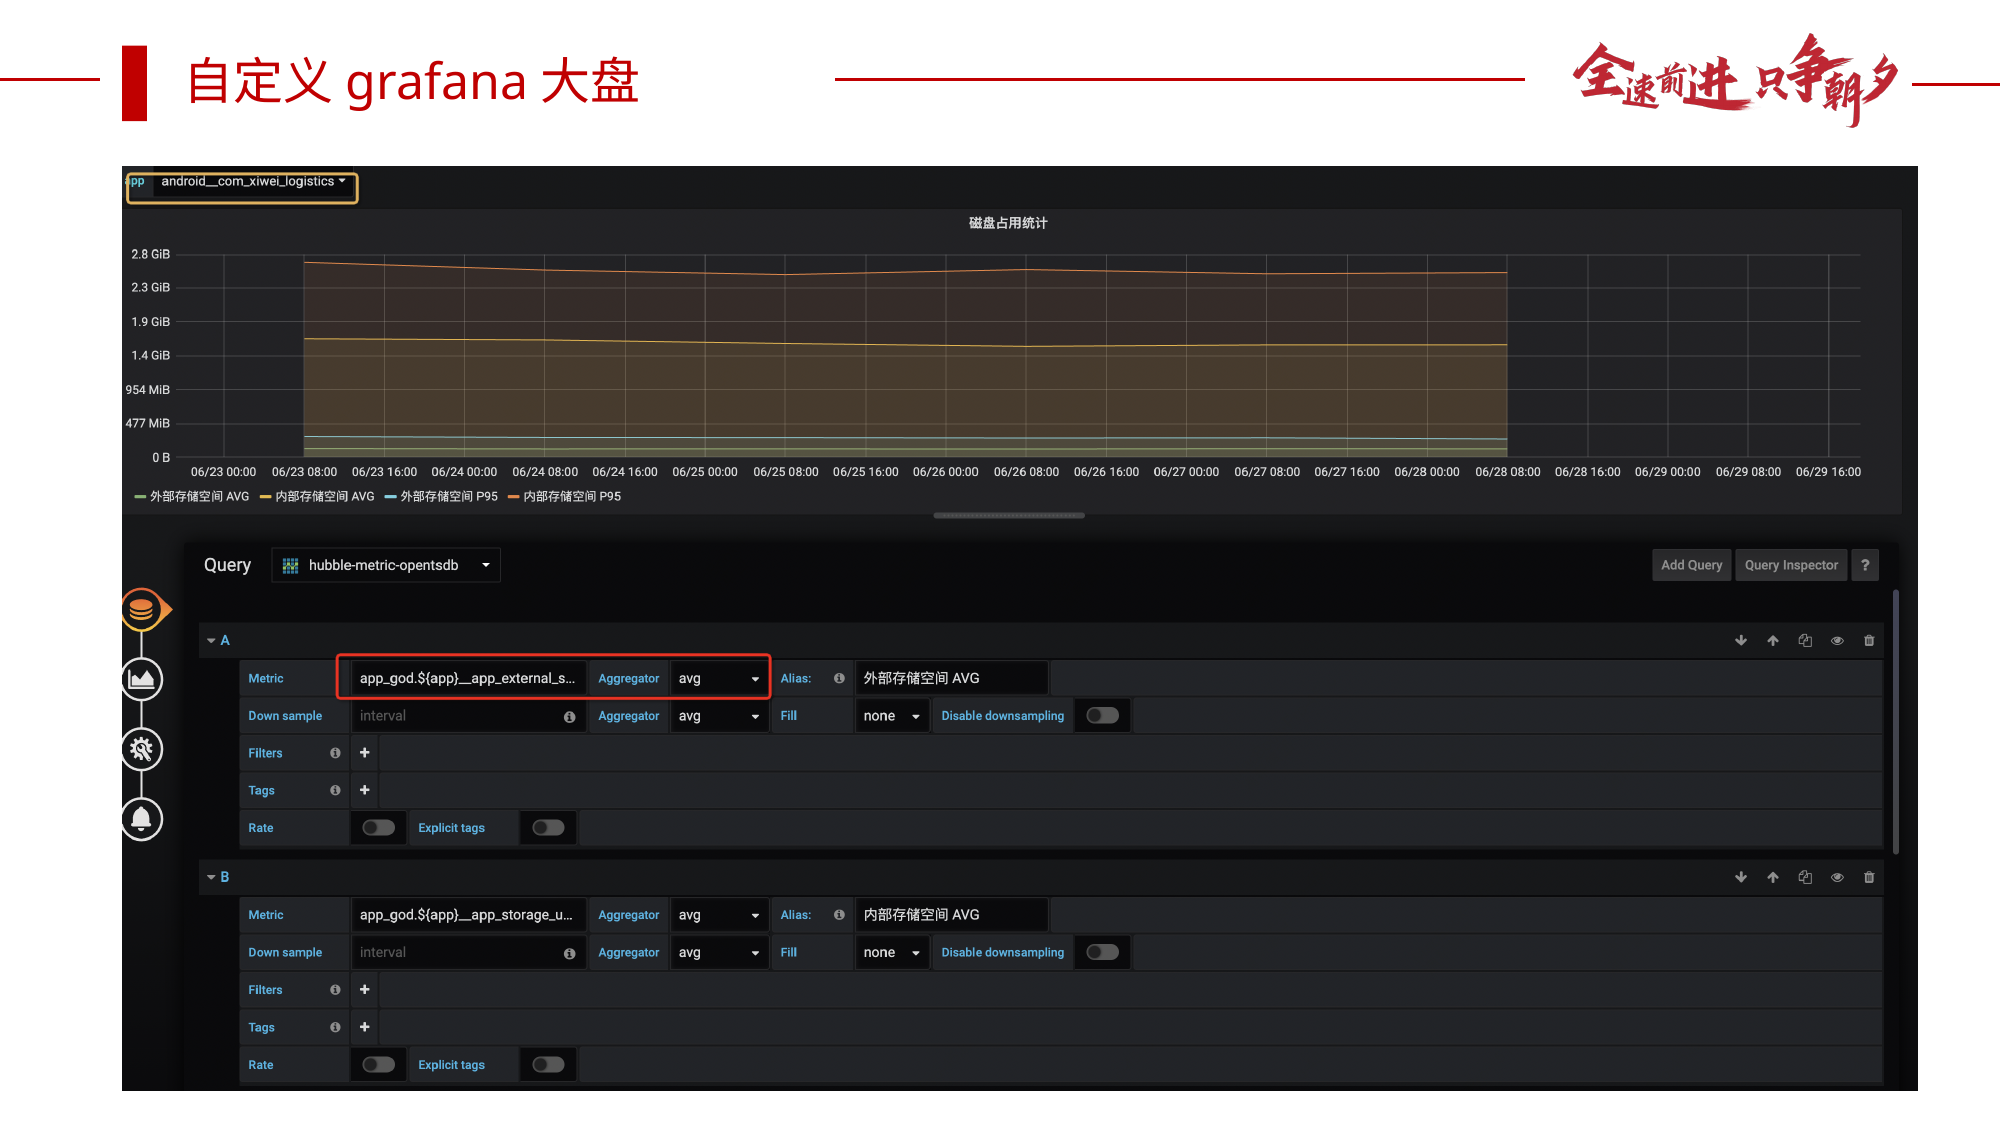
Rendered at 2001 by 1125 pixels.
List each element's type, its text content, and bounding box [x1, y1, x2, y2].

picture [1567, 22, 1908, 138]
text_box 自定义grafana大盘 [169, 49, 955, 147]
picture [122, 166, 1918, 1091]
text_box [121, 45, 148, 122]
